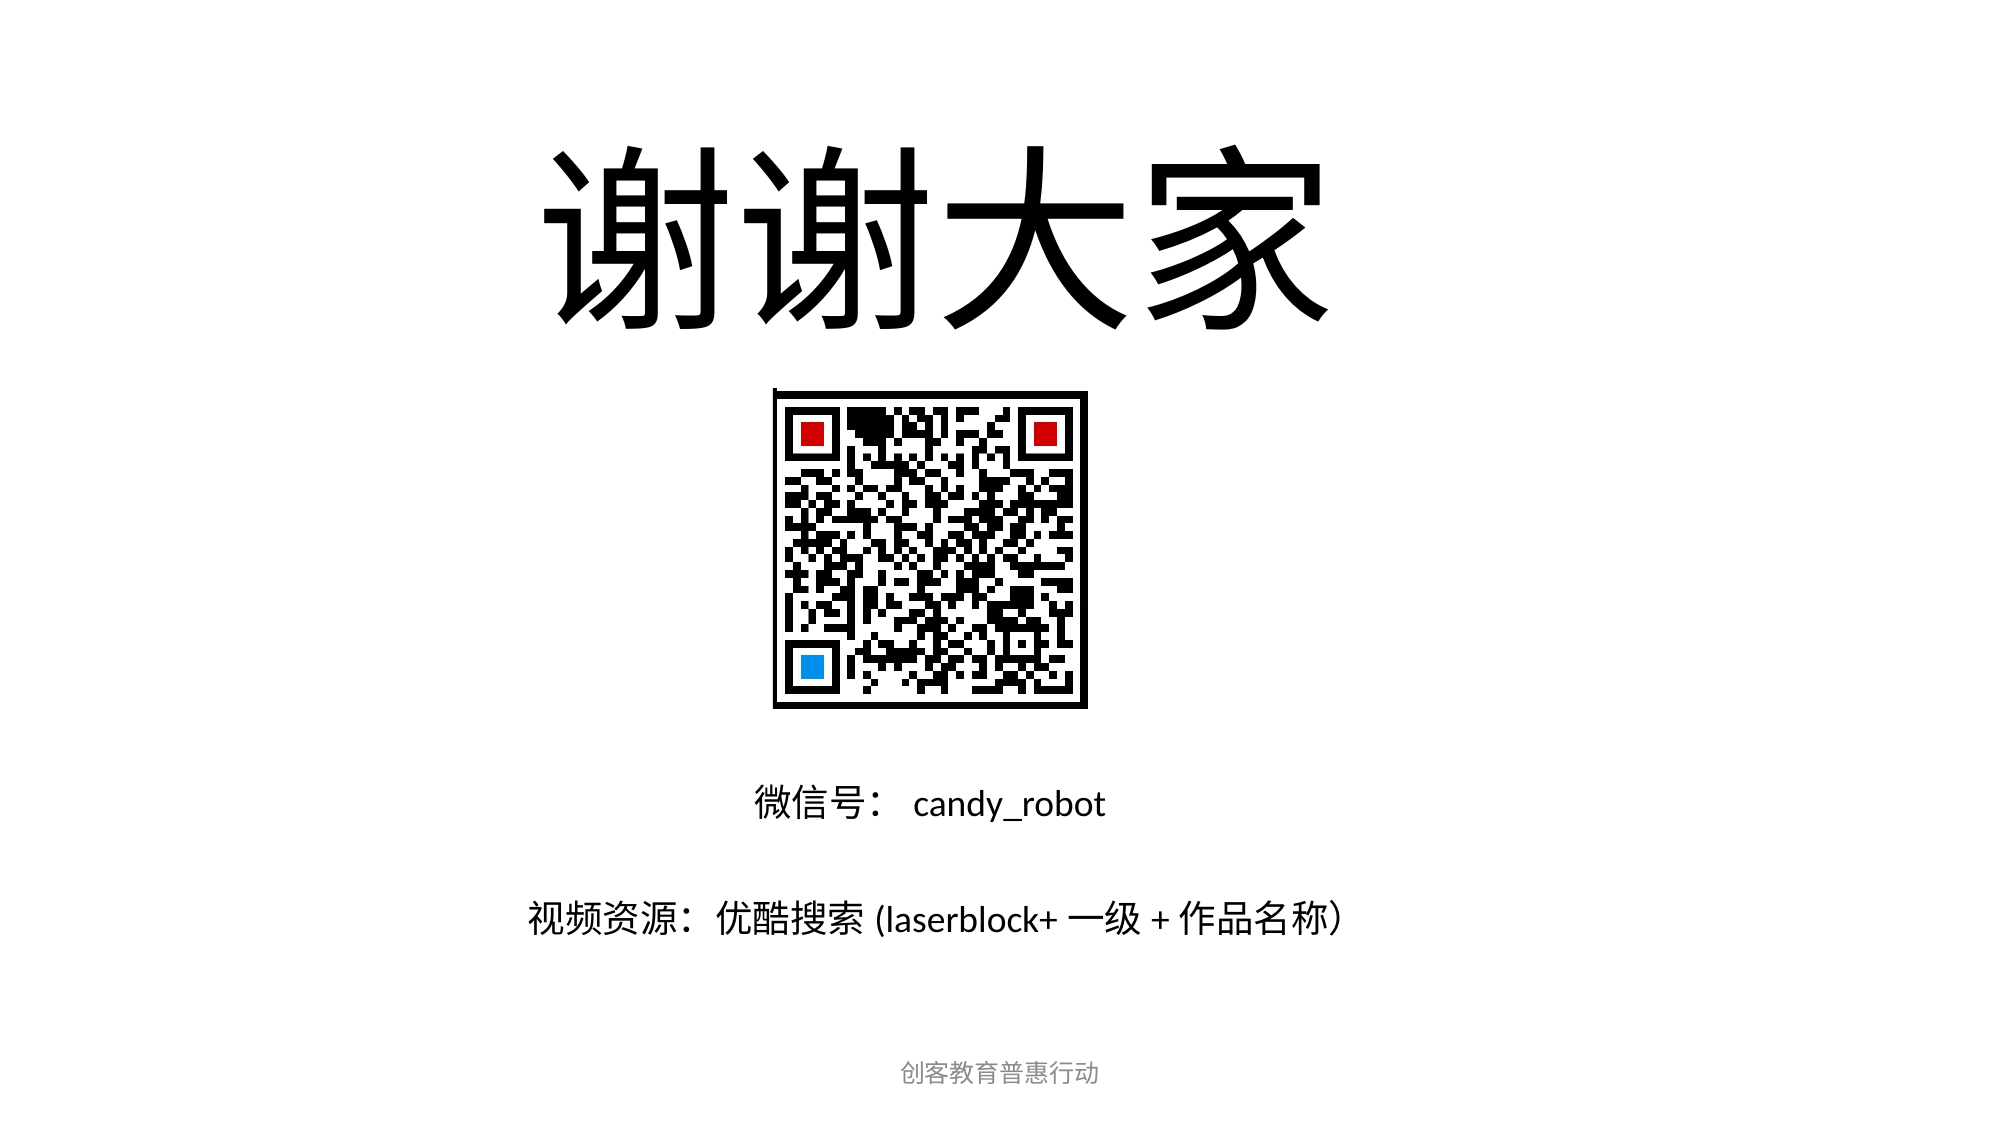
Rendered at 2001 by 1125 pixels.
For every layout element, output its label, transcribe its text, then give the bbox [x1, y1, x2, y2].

text_box 视频资源：优酷搜索(laserblock+一级+作品名称） [513, 887, 1382, 948]
footer 创客教育普惠行动 [662, 1042, 1338, 1103]
text_box 谢谢大家 [520, 107, 1368, 363]
text_box 微信号：candy_robot [739, 771, 1122, 832]
picture [772, 388, 1088, 709]
